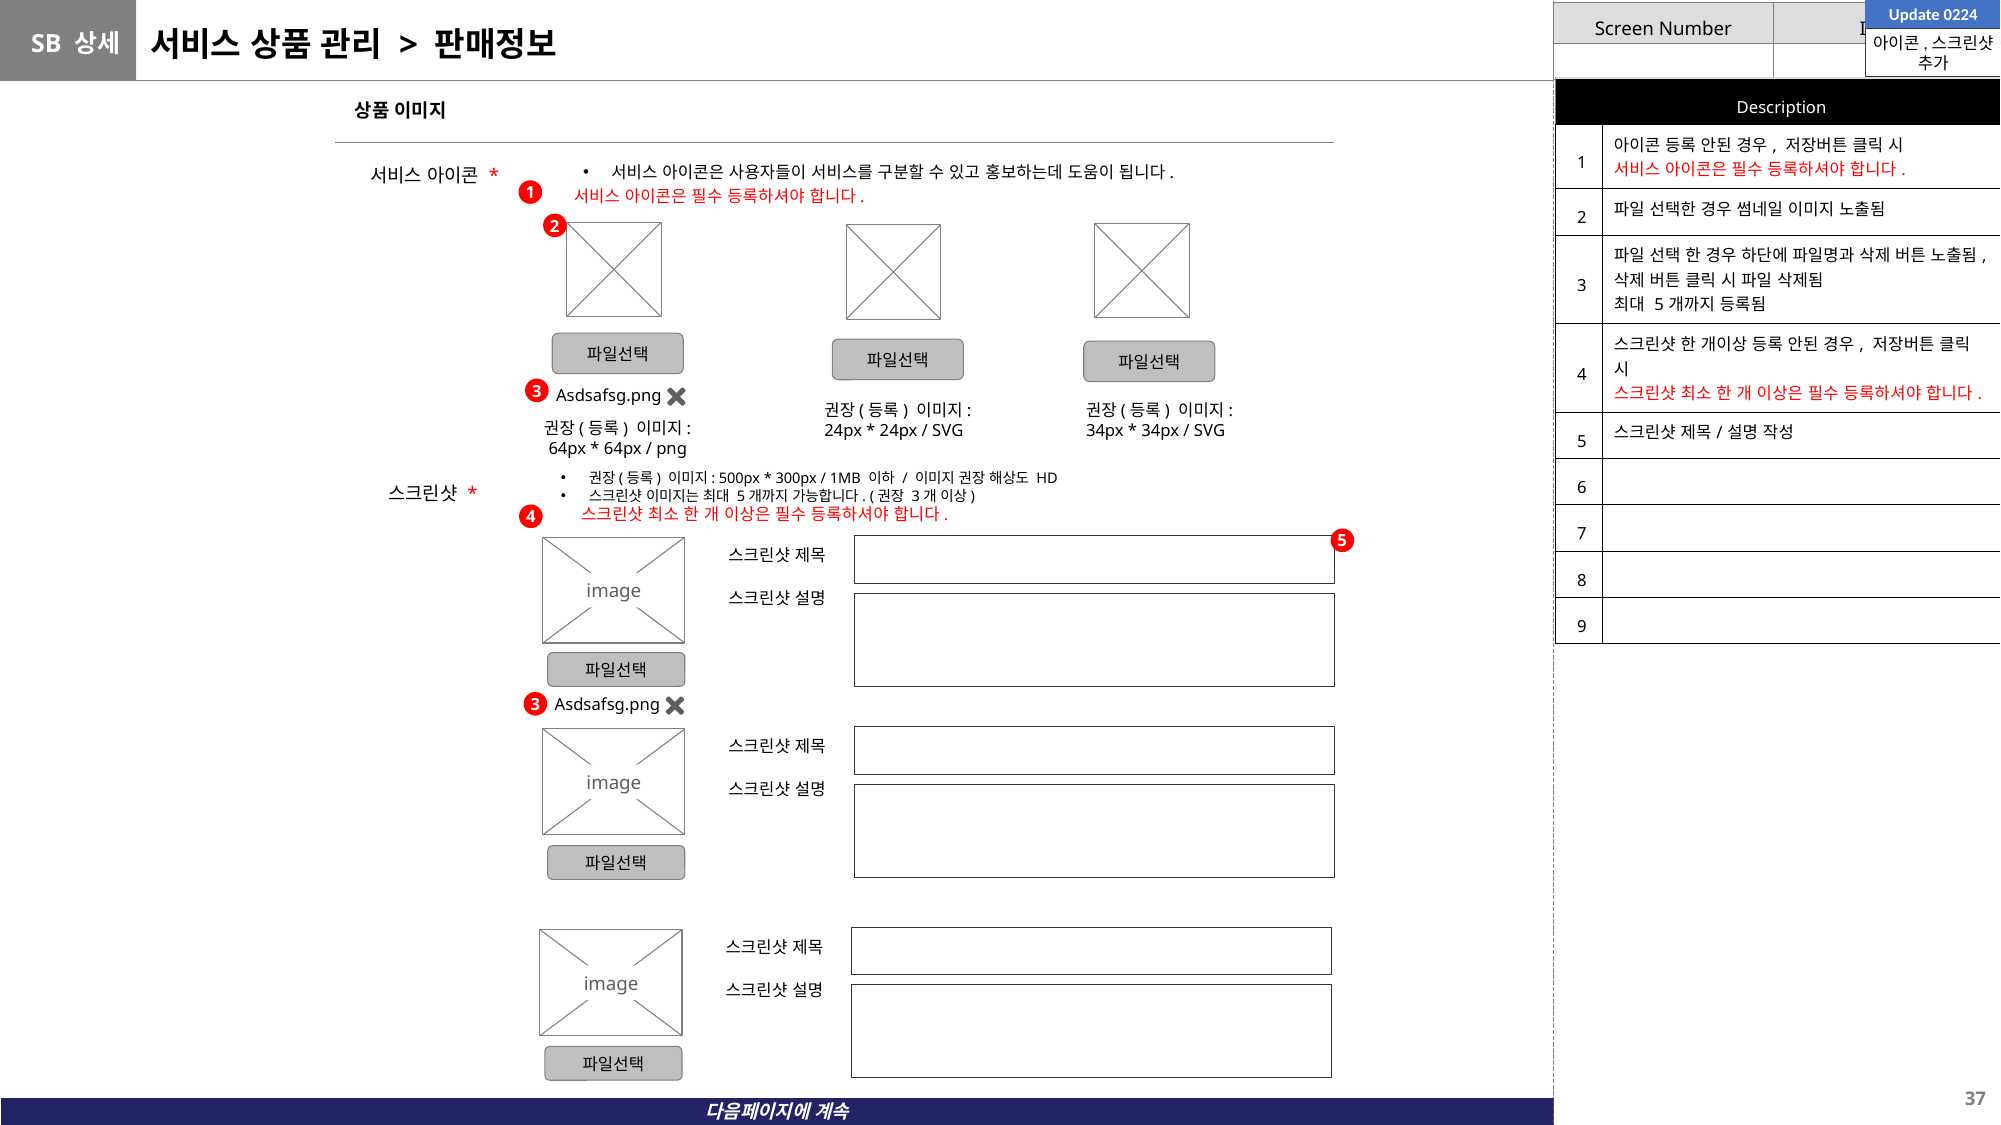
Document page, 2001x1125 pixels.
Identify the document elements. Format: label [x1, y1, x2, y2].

text_box [542, 1044, 685, 1083]
table_cell [1603, 125, 2000, 188]
text_box [550, 331, 686, 376]
text_box [845, 224, 941, 320]
text_box [1863, 0, 2000, 78]
table_cell [1603, 552, 2000, 597]
text_box [852, 724, 1337, 776]
table_cell [1556, 413, 1602, 458]
text_box [850, 925, 1334, 977]
text_box [809, 392, 987, 448]
table_cell [1556, 459, 1602, 504]
text_box [1071, 392, 1252, 448]
text_box [519, 504, 543, 529]
text_box [852, 528, 1355, 585]
text_box [539, 929, 683, 1036]
table_cell [1556, 236, 1602, 323]
text_box [542, 536, 686, 644]
text_box [713, 728, 842, 764]
text_box [710, 971, 839, 1007]
table_cell [1603, 459, 2000, 504]
text_box [545, 843, 687, 882]
table_cell [1556, 505, 1602, 551]
text_box [850, 983, 1334, 1080]
text_box [518, 180, 543, 204]
text_box [543, 154, 1189, 317]
text_box [340, 91, 462, 129]
text_box [1094, 223, 1190, 319]
text_box [1081, 339, 1217, 384]
table_cell [1603, 413, 2000, 458]
table_cell [1603, 236, 2000, 323]
text_box [852, 591, 1337, 688]
table_cell [1603, 505, 2000, 551]
table_cell [1603, 189, 2000, 235]
text_box [852, 782, 1337, 879]
table_cell [1556, 324, 1602, 412]
table_cell [1556, 552, 1602, 597]
table_cell [1556, 125, 1602, 188]
text_box [355, 155, 515, 194]
text_box [523, 650, 687, 721]
title [135, 9, 1554, 77]
text_box [713, 771, 842, 806]
text_box [713, 537, 842, 573]
text_box [373, 474, 493, 512]
text_box [830, 337, 966, 382]
table_cell [1556, 189, 1602, 235]
table_cell [1603, 324, 2000, 412]
text_box [713, 580, 842, 616]
table_cell [1603, 598, 2000, 643]
text_box [542, 728, 686, 836]
table_header [1556, 79, 2000, 124]
text_box [525, 377, 1073, 532]
text_box [0, 1096, 1556, 1125]
text_box [710, 929, 839, 965]
table_cell [1556, 598, 1602, 643]
